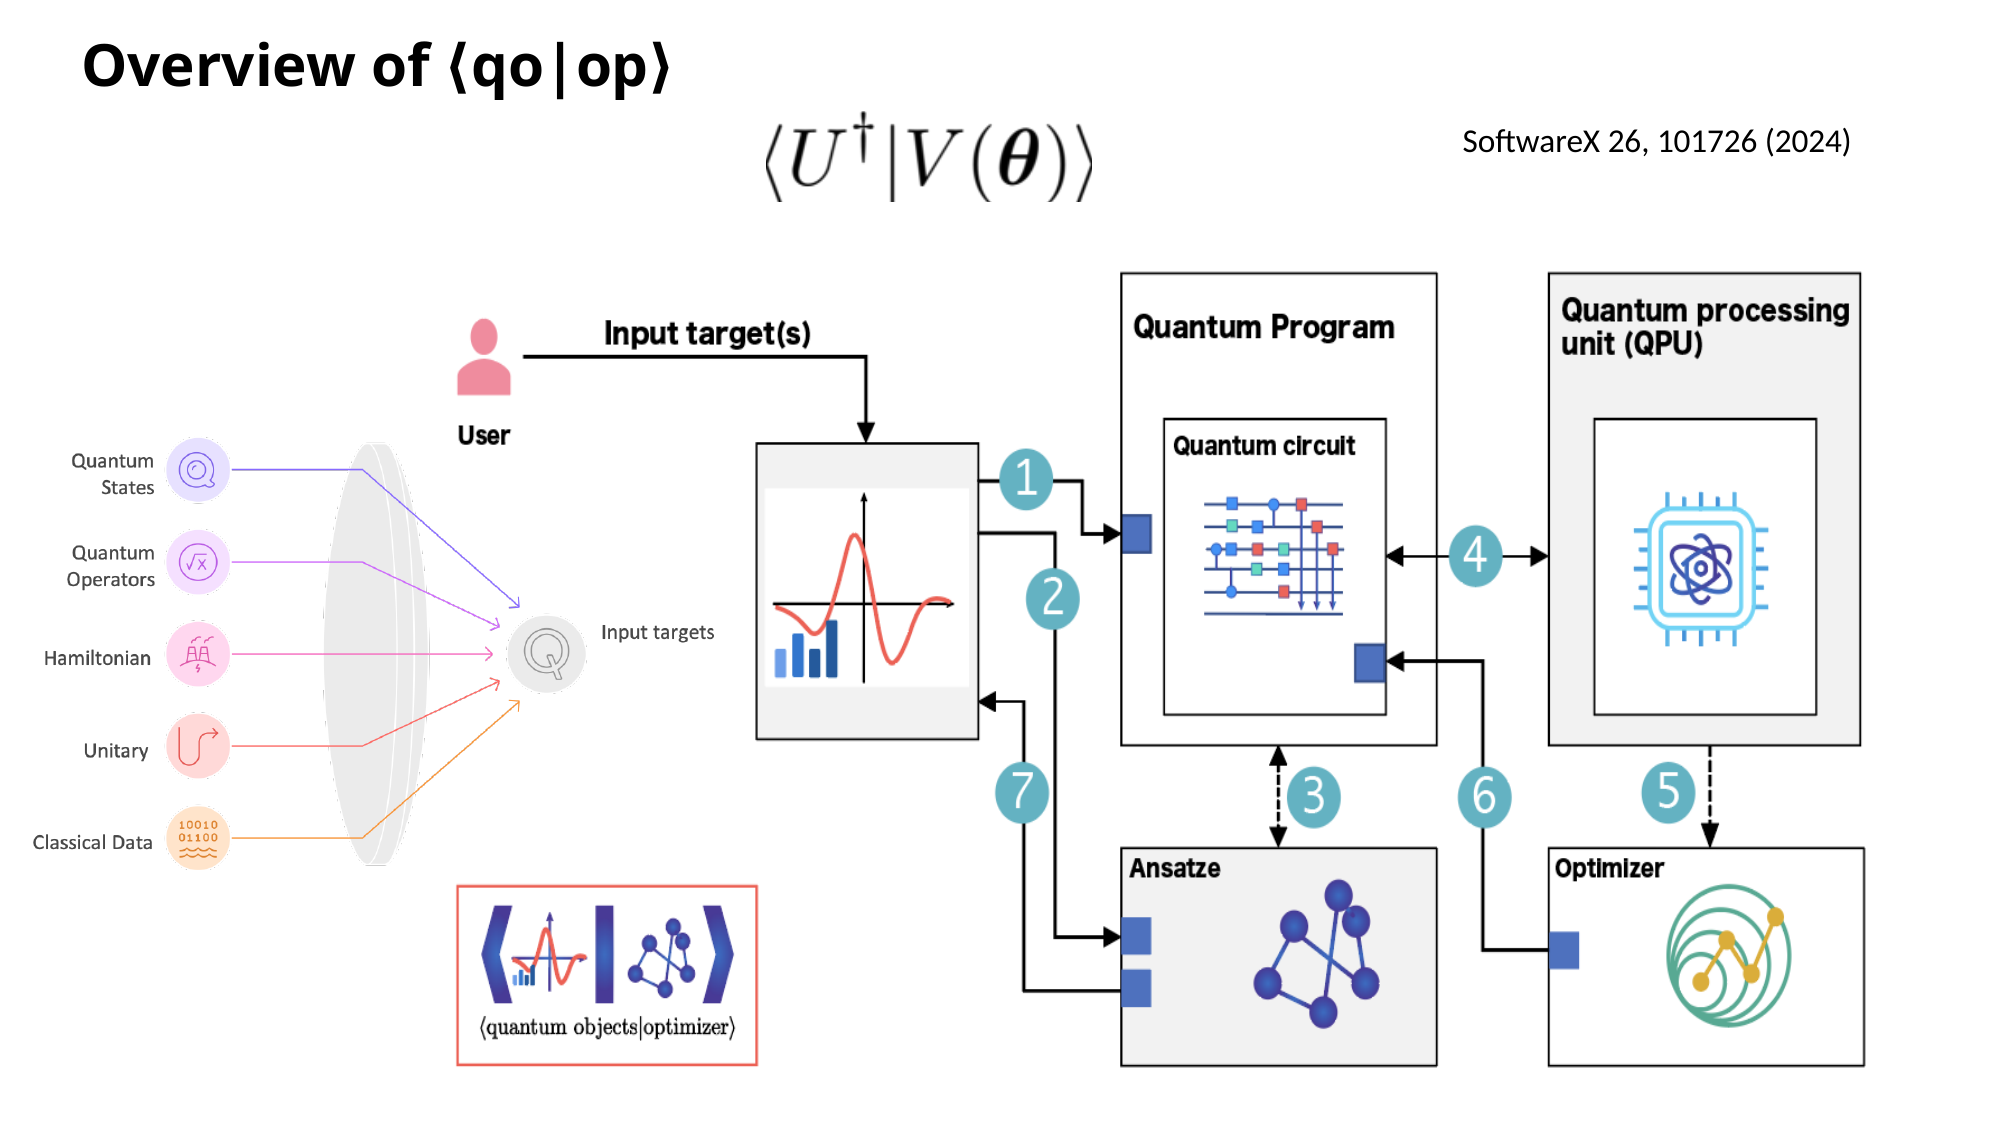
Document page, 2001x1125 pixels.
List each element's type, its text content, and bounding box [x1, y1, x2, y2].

text_box SoftwareX 26, 101726 (2024) [1447, 111, 1868, 167]
picture [766, 111, 1092, 202]
picture [0, 241, 1887, 1092]
text_box Overview of ⟨qo|op⟩ [66, 22, 1792, 112]
